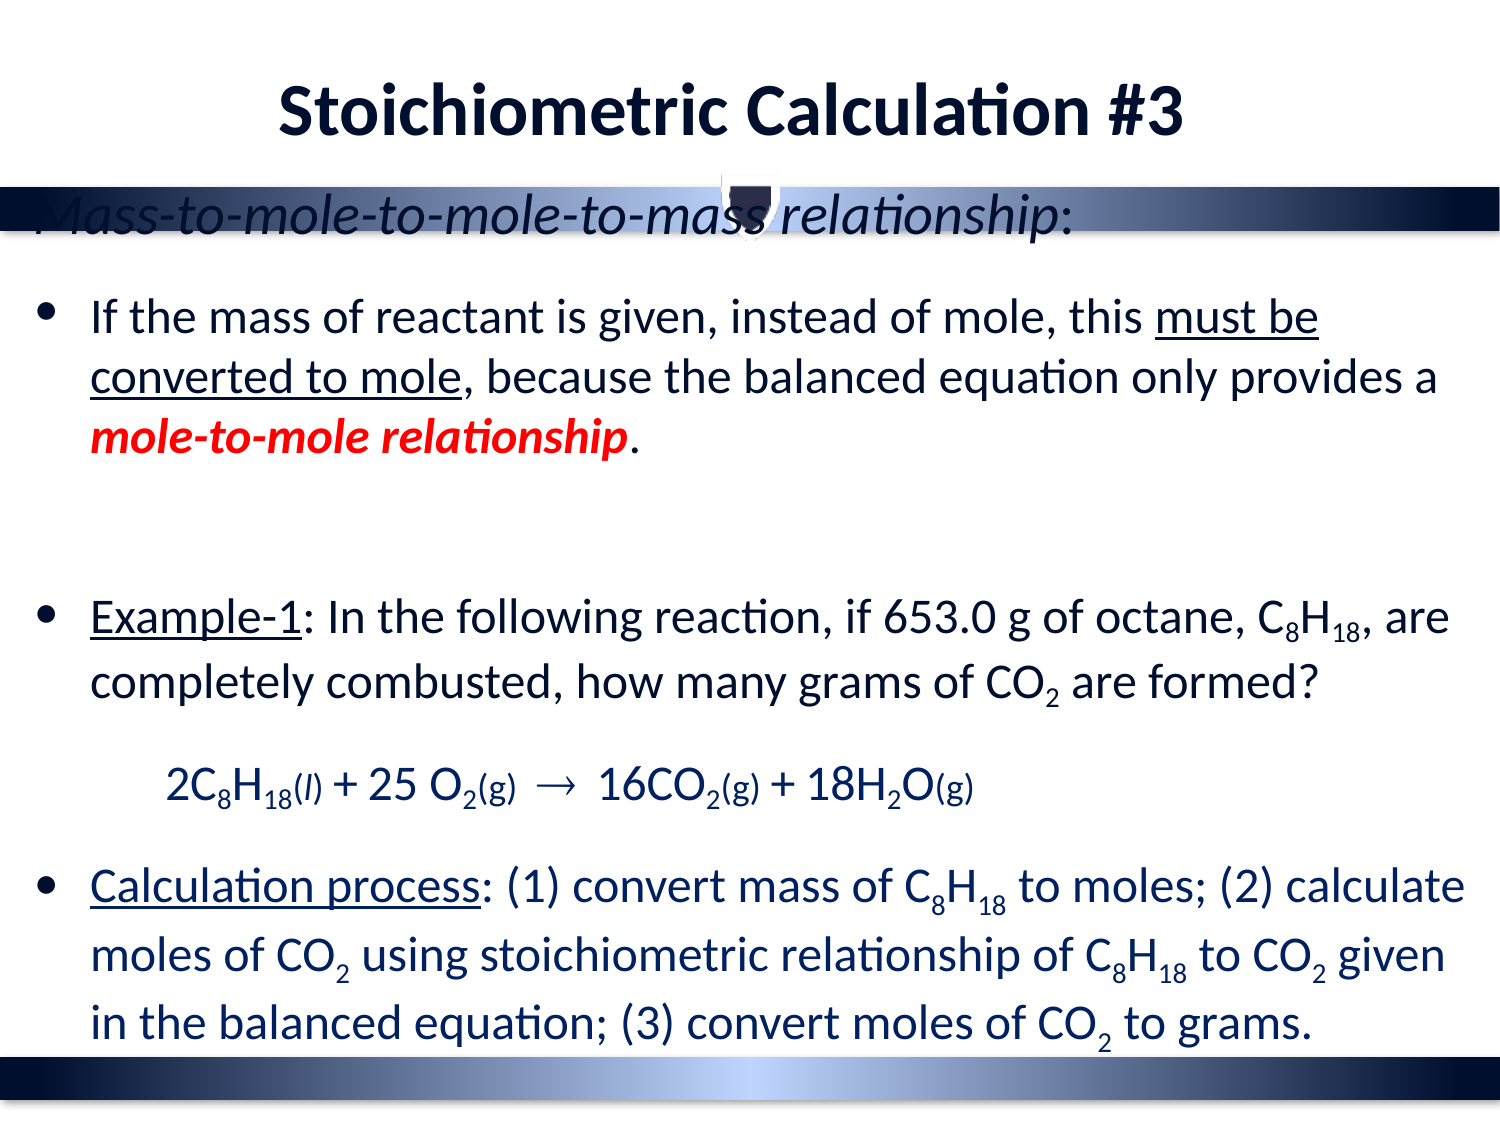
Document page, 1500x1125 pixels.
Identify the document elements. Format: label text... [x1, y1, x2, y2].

list Mass-to-mole-to-mole-to-mass relationship: If the mass of reactant is given, instead of mole, this must be converted to mole, because the balanced equation only provides a mole-to-mole relationship. Example-1: In the following reaction, if 653.0 g of octane, C8H18, are completely combusted, how many grams of CO2 are formed? 2C8H18(l) + 25 O2(g)  16CO2(g) + 18H2O(g) Calculation process: (1) convert mass of C8H18 to moles; (2) calculate moles of CO2 using stoichiometric relationship of C8H18 to CO2 given in the balanced equation; (3) convert moles of CO2 to grams. [0, 168, 1500, 981]
title Stoichiometric Calculation #3 [94, 43, 1370, 168]
